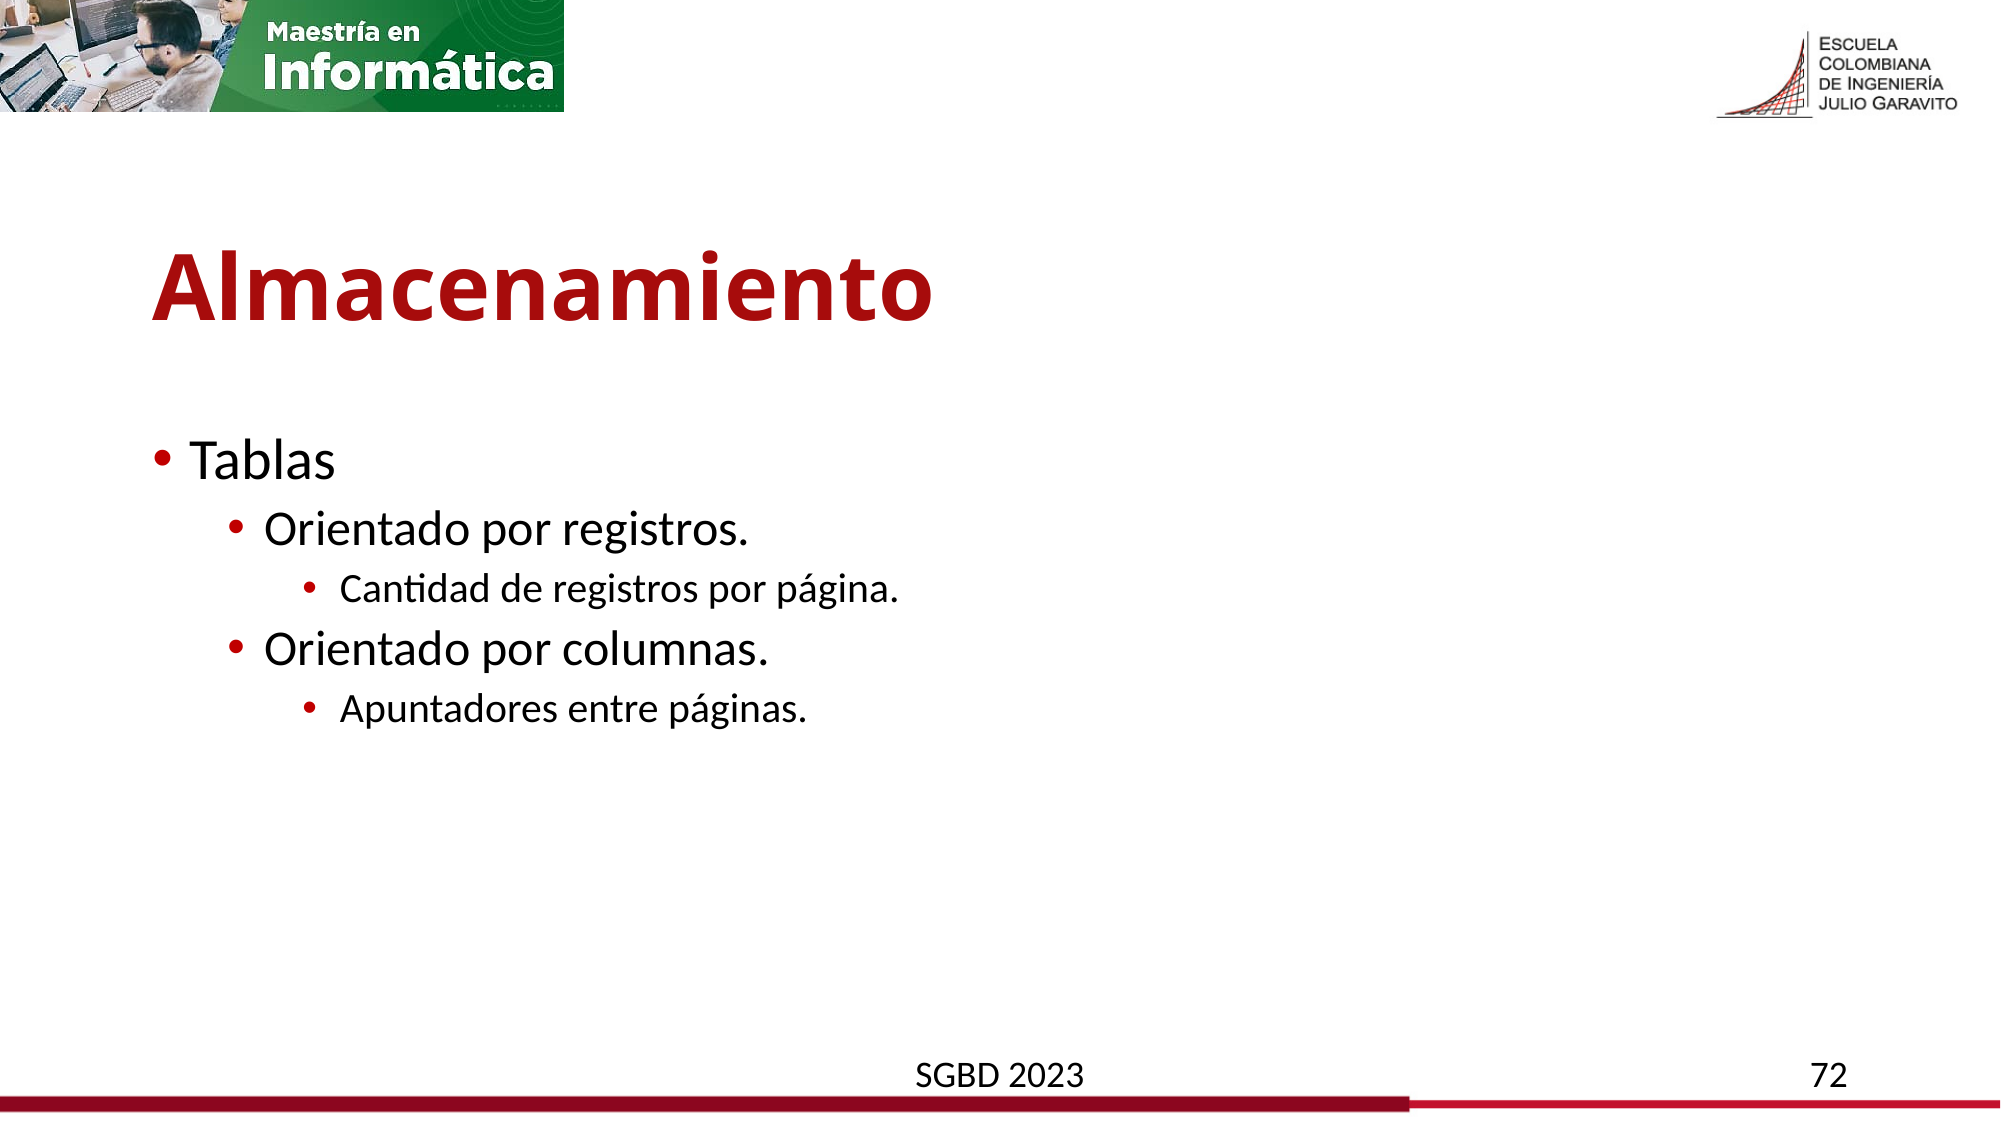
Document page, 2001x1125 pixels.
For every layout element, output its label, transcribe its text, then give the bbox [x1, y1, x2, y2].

list Tablas Orientado por registros. Cantidad de registros por página. Orientado por columnas. Apuntadores entre páginas. [137, 421, 1863, 1050]
title Almacenamiento [137, 182, 1863, 400]
picture [0, 0, 2001, 1125]
slide_number 72 [1412, 1042, 1863, 1103]
footer SGBD 2023 [662, 1042, 1338, 1103]
